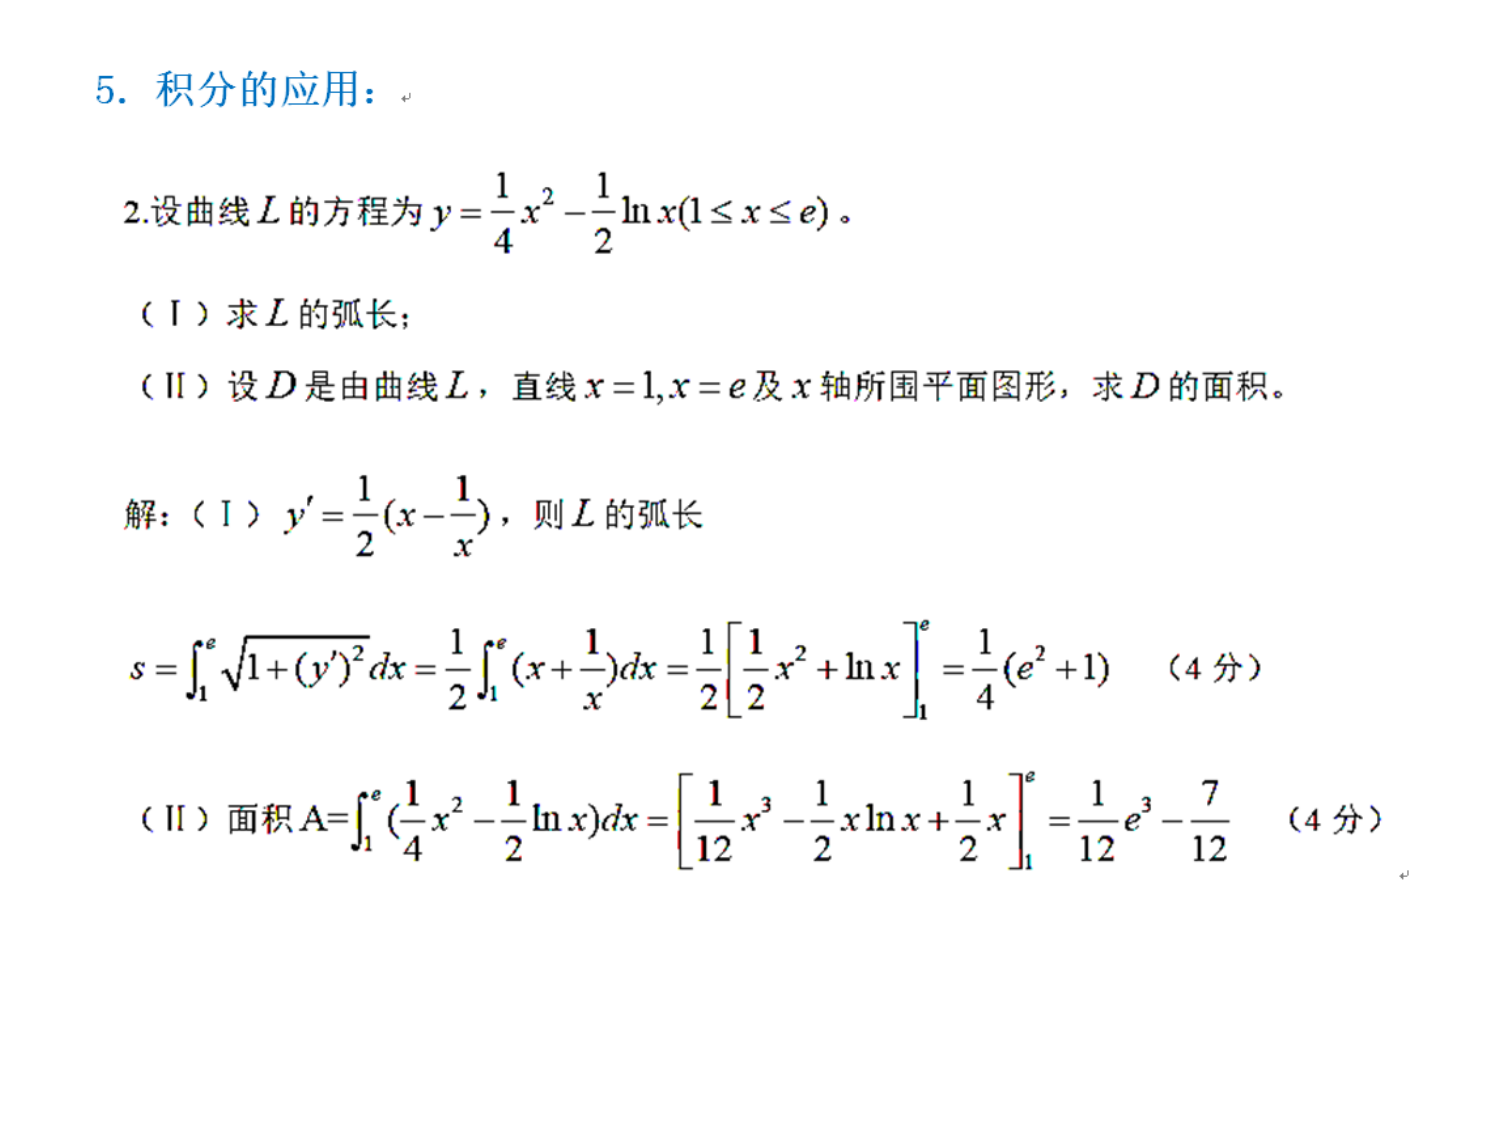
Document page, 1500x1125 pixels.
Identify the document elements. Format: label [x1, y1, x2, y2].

picture [64, 42, 1414, 894]
